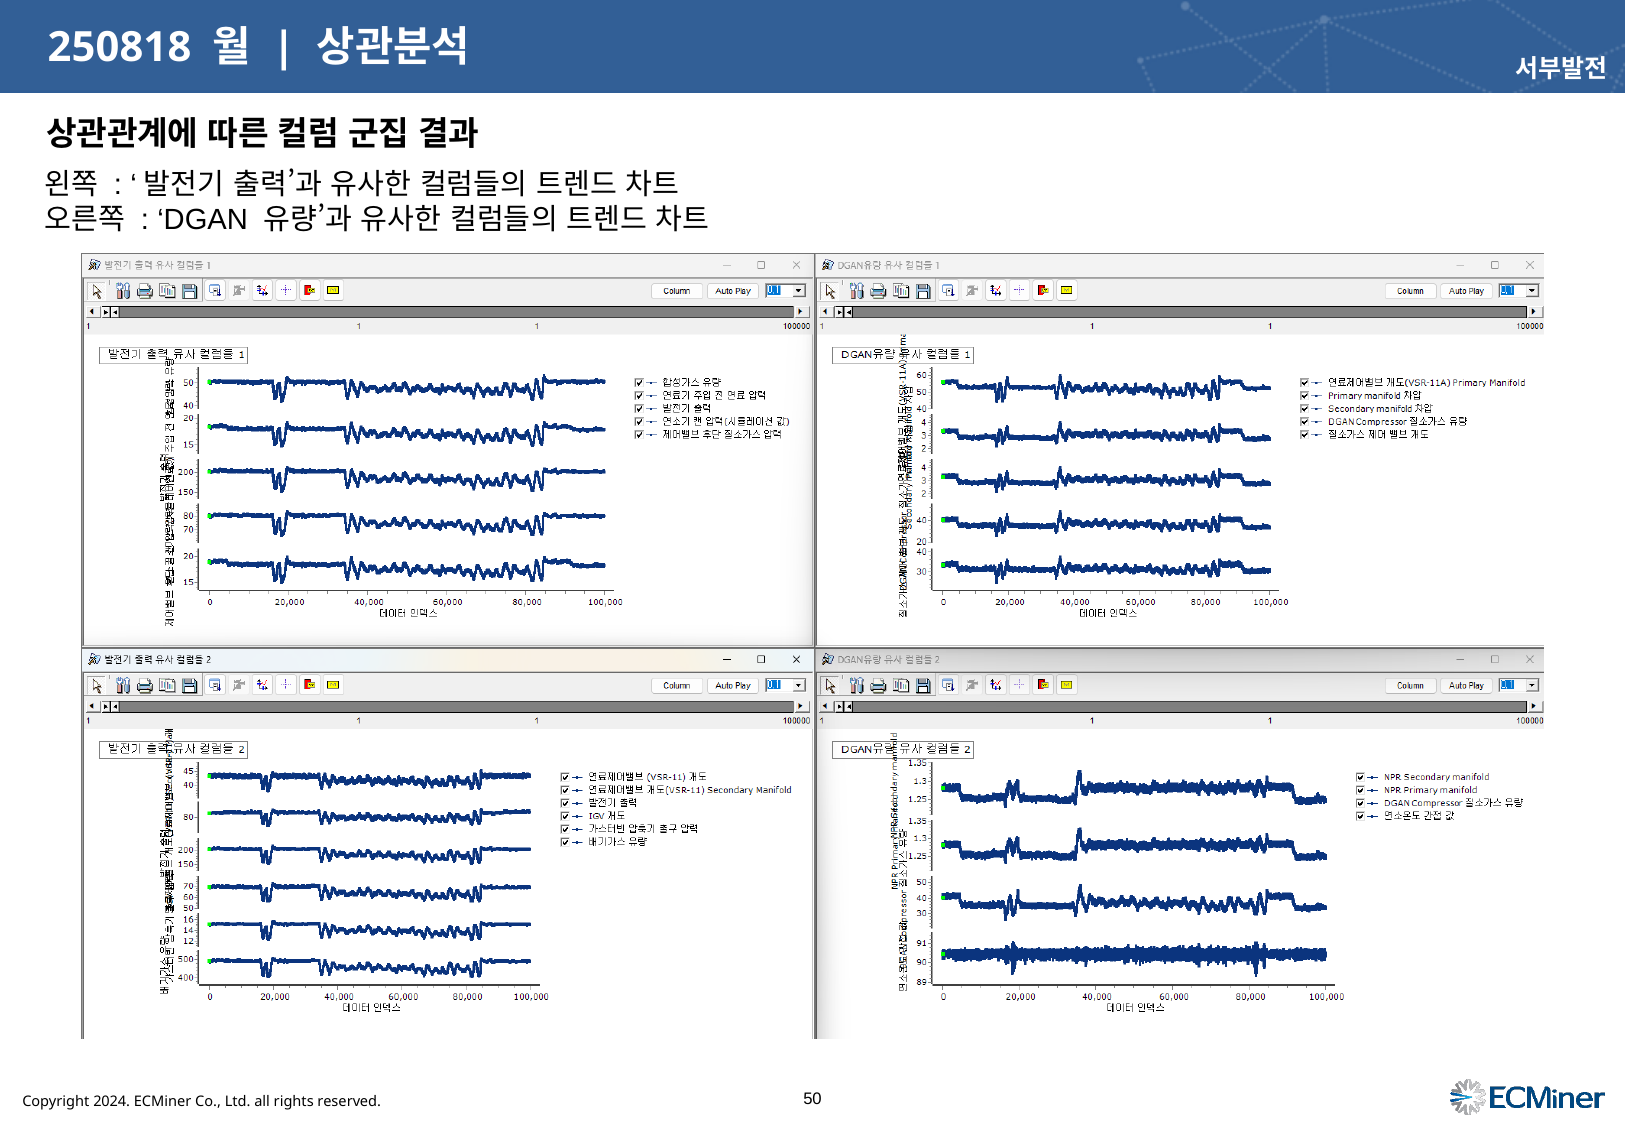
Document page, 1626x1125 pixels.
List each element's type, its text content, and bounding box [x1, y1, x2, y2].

title 250818 월 | 상관분석 [32, 12, 1435, 79]
picture [0, 0, 1625, 93]
text_box 왼쪽 : ‘발전기 출력’과 유사한 컬럼들의 트렌드 차트 오른쪽 : ‘DGAN 유량’과 유사한 컬럼들의 트렌드 차트 [32, 159, 1581, 254]
picture [81, 253, 1544, 1039]
list 서부발전 [1137, 44, 1622, 91]
list 상관관계에 따른 컬럼 군집 결과 [34, 93, 1581, 159]
picture [1450, 1079, 1605, 1115]
